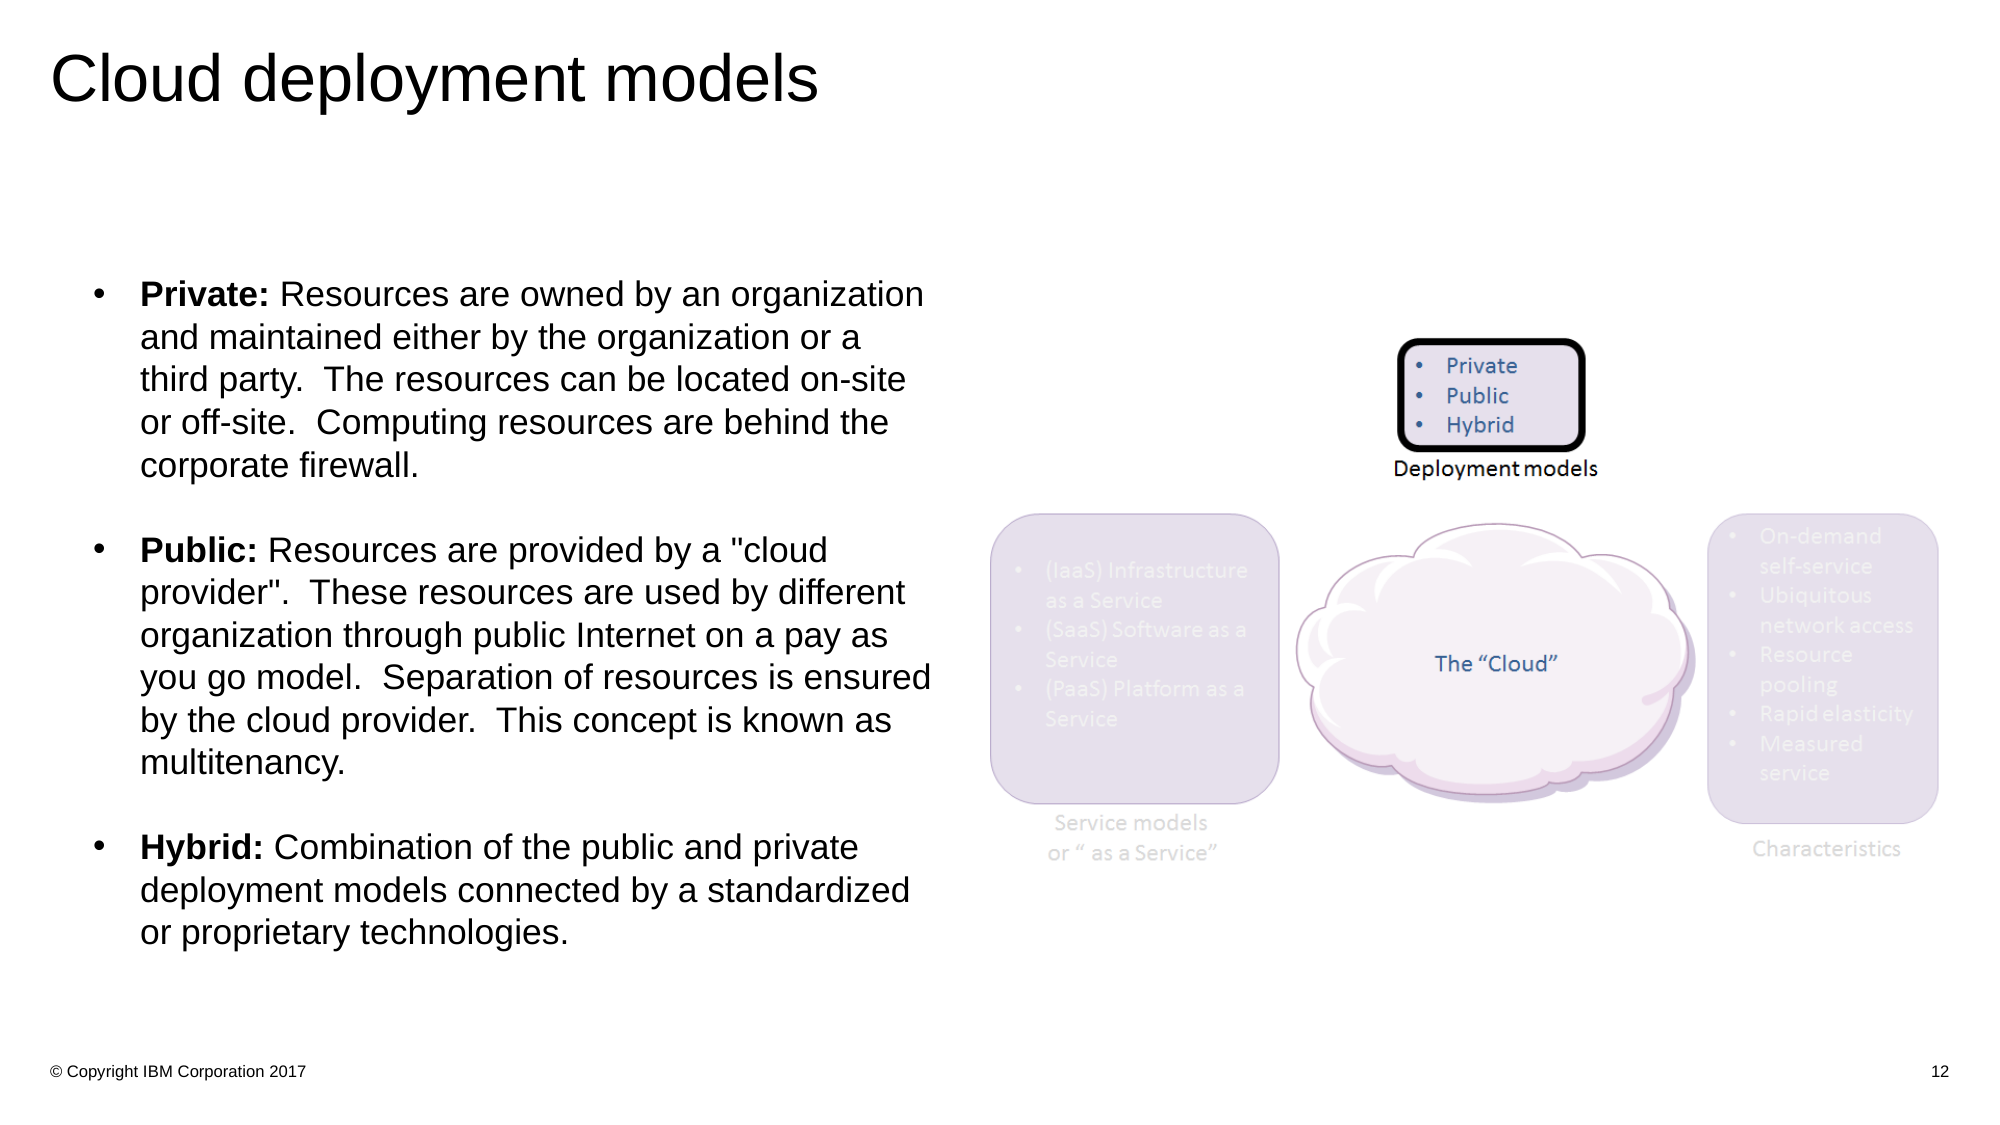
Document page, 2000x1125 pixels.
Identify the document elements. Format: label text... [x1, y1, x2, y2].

footer © Copyright IBM Corporation 2017 [49, 1055, 1450, 1086]
text_box Private: Resources are owned by an organization and maintained either by the organization or a third party. The resources can be located on-site or off-site. Computing resources are behind the corporate firewall. Public: Resources are provided by a "cloud provider". These resources are used by different organization through public Internet on a pay as you go model. Separation of resources is ensured by the cloud provider. This concept is known as multitenancy. Hybrid: Combination of the public and private deployment models connected by a standardized or proprietary technologies. [78, 263, 949, 960]
title Cloud deployment models [49, 43, 950, 128]
slide_number 12 [1499, 1055, 1950, 1086]
picture [987, 312, 1950, 875]
